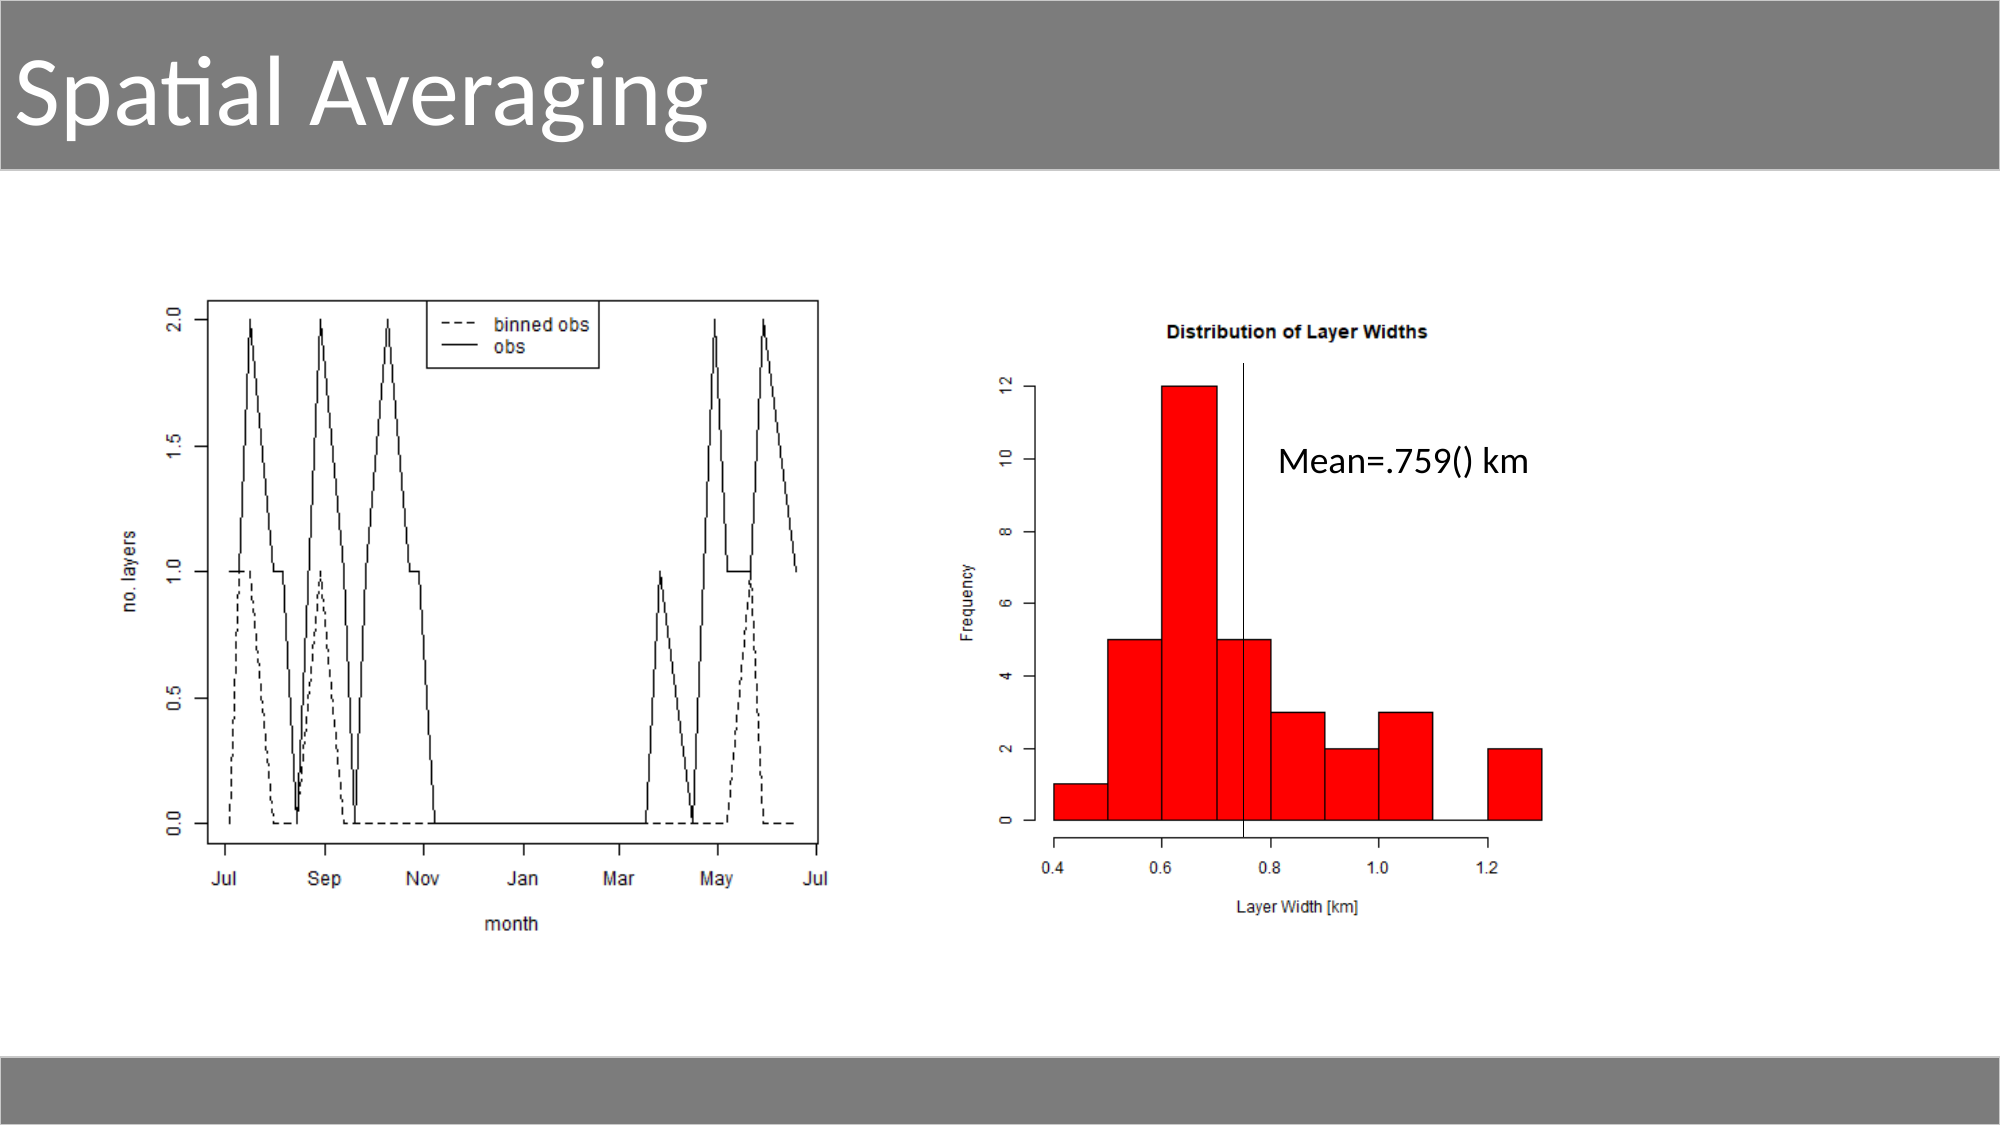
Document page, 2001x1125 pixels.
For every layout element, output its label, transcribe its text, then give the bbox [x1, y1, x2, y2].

text_box Spatial Averaging [0, 0, 2000, 171]
picture [115, 208, 866, 959]
text_box [0, 1056, 2000, 1125]
picture [955, 290, 1602, 937]
